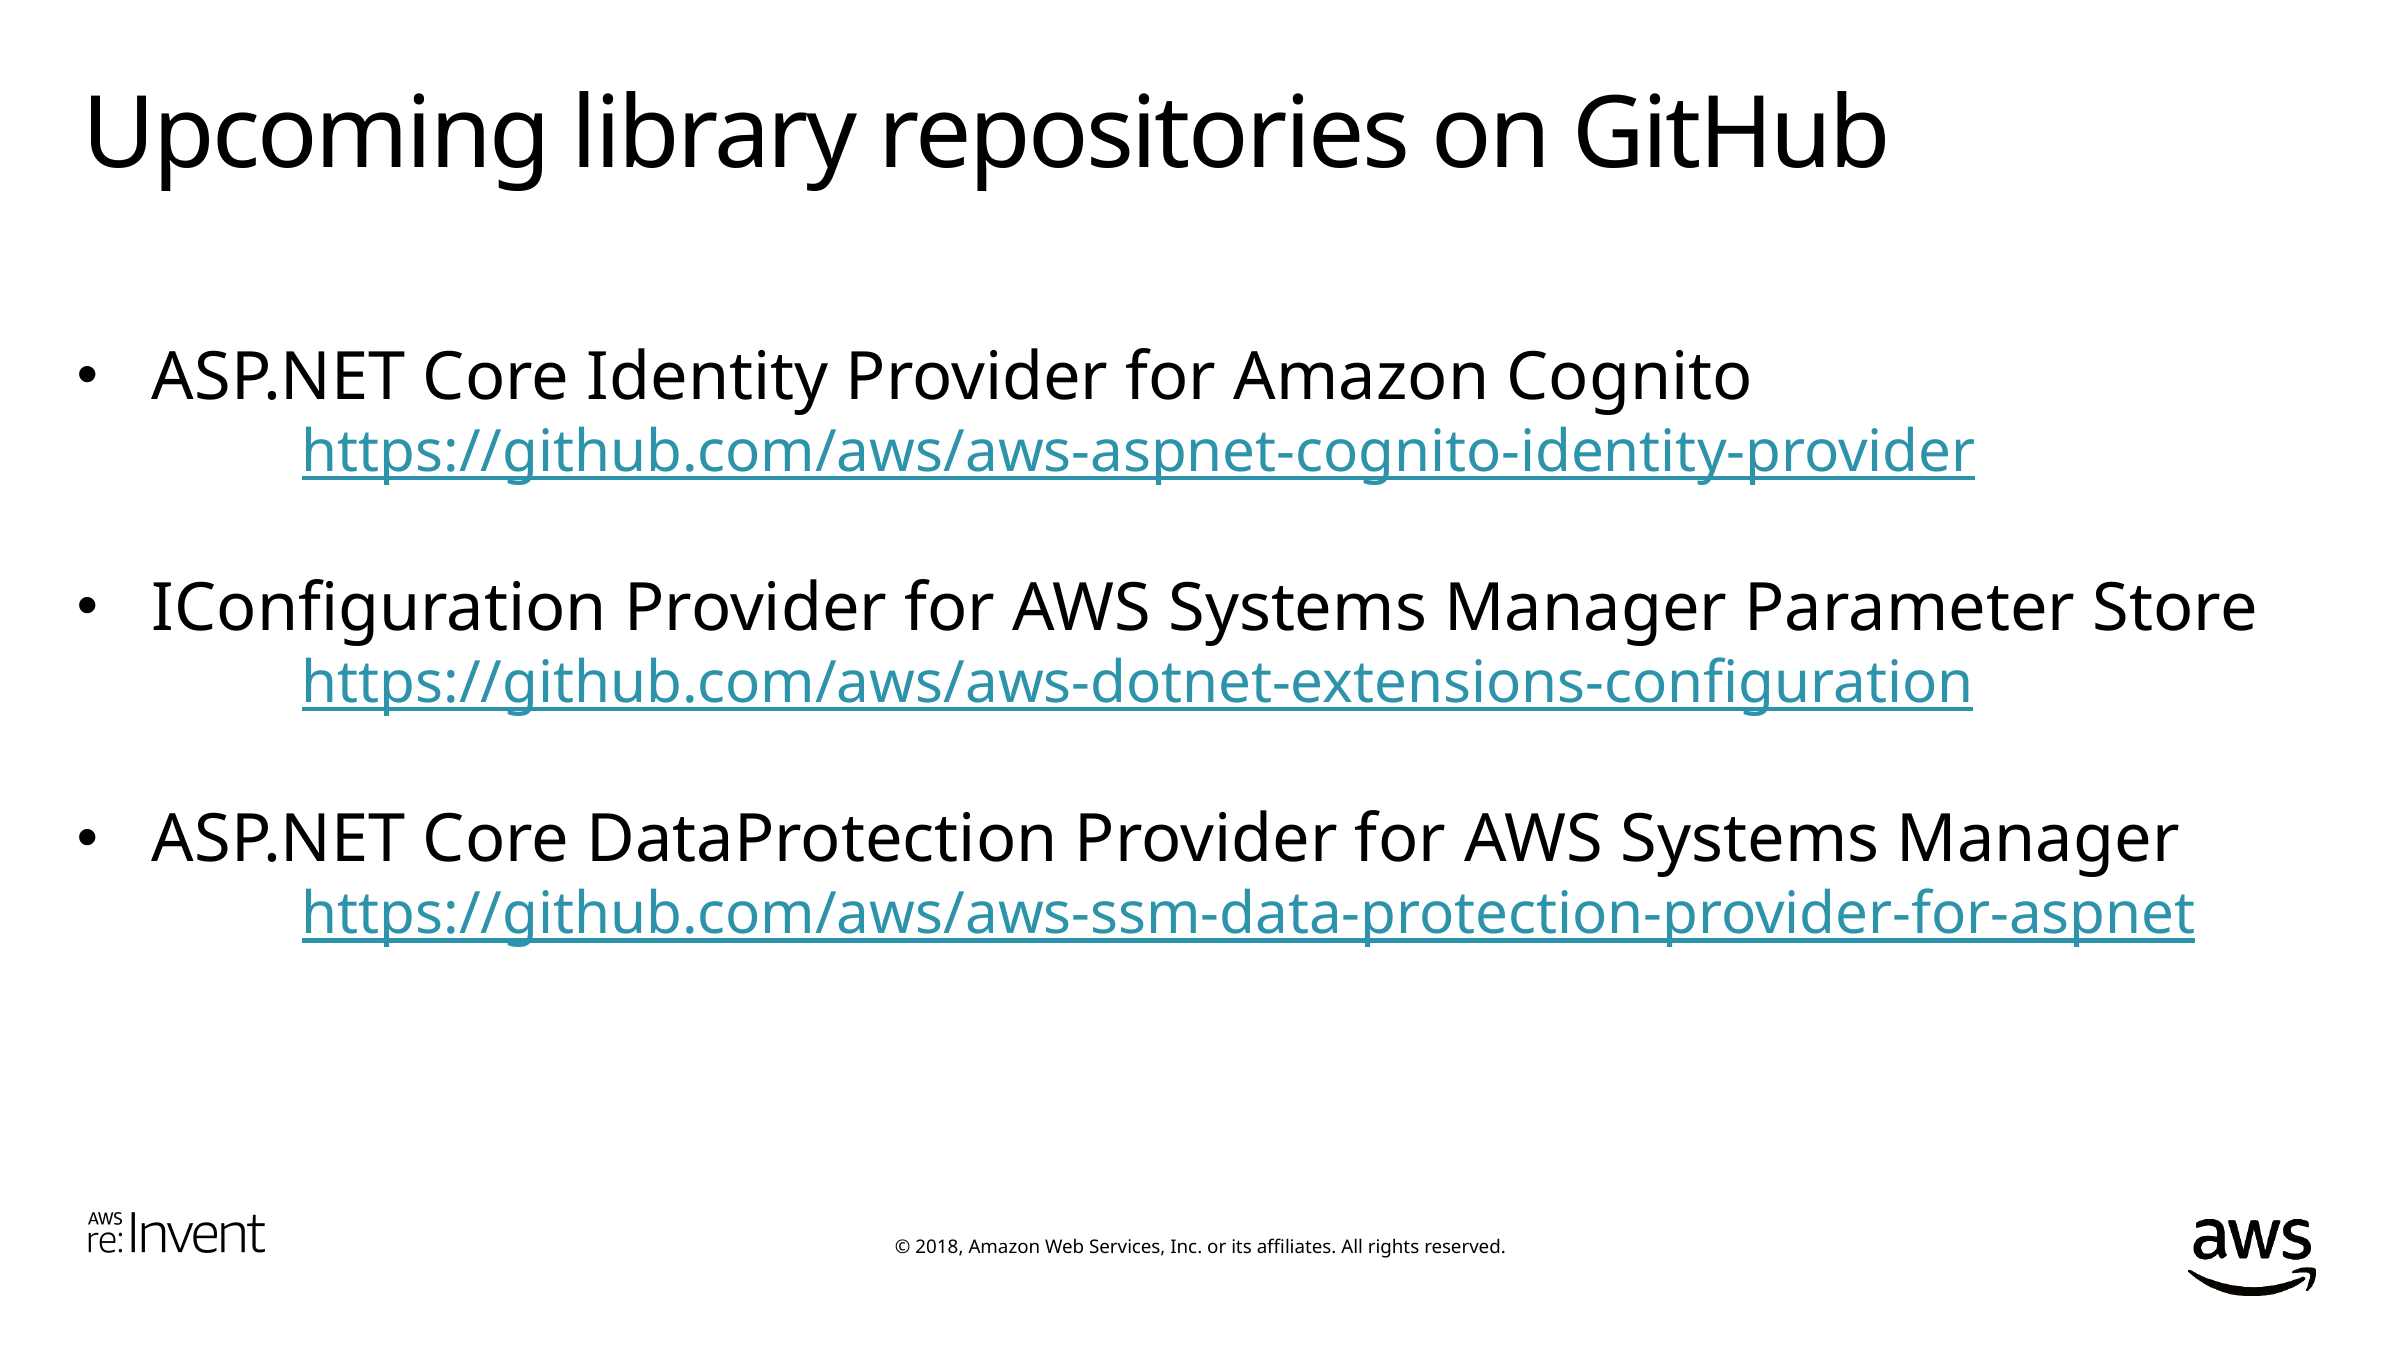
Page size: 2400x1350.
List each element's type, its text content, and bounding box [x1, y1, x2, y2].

picture [2188, 1219, 2316, 1296]
picture [88, 1212, 265, 1253]
title Upcoming library repositories on GitHub [52, 56, 2348, 201]
list ASP.NET Core Identity Provider for Amazon Cognito https://github.com/aws/aws-aspnet-cognito-identity-provider IConfiguration Provider for AWS Systems Manager Parameter Store https://github.com/aws/aws-dotnet-extensions-configuration ASP.NET Core DataProtection Provider for AWS Systems Manager https://github.com/aws/aws-ssm-data-protection-provider-for-aspnet [52, 326, 2286, 1125]
